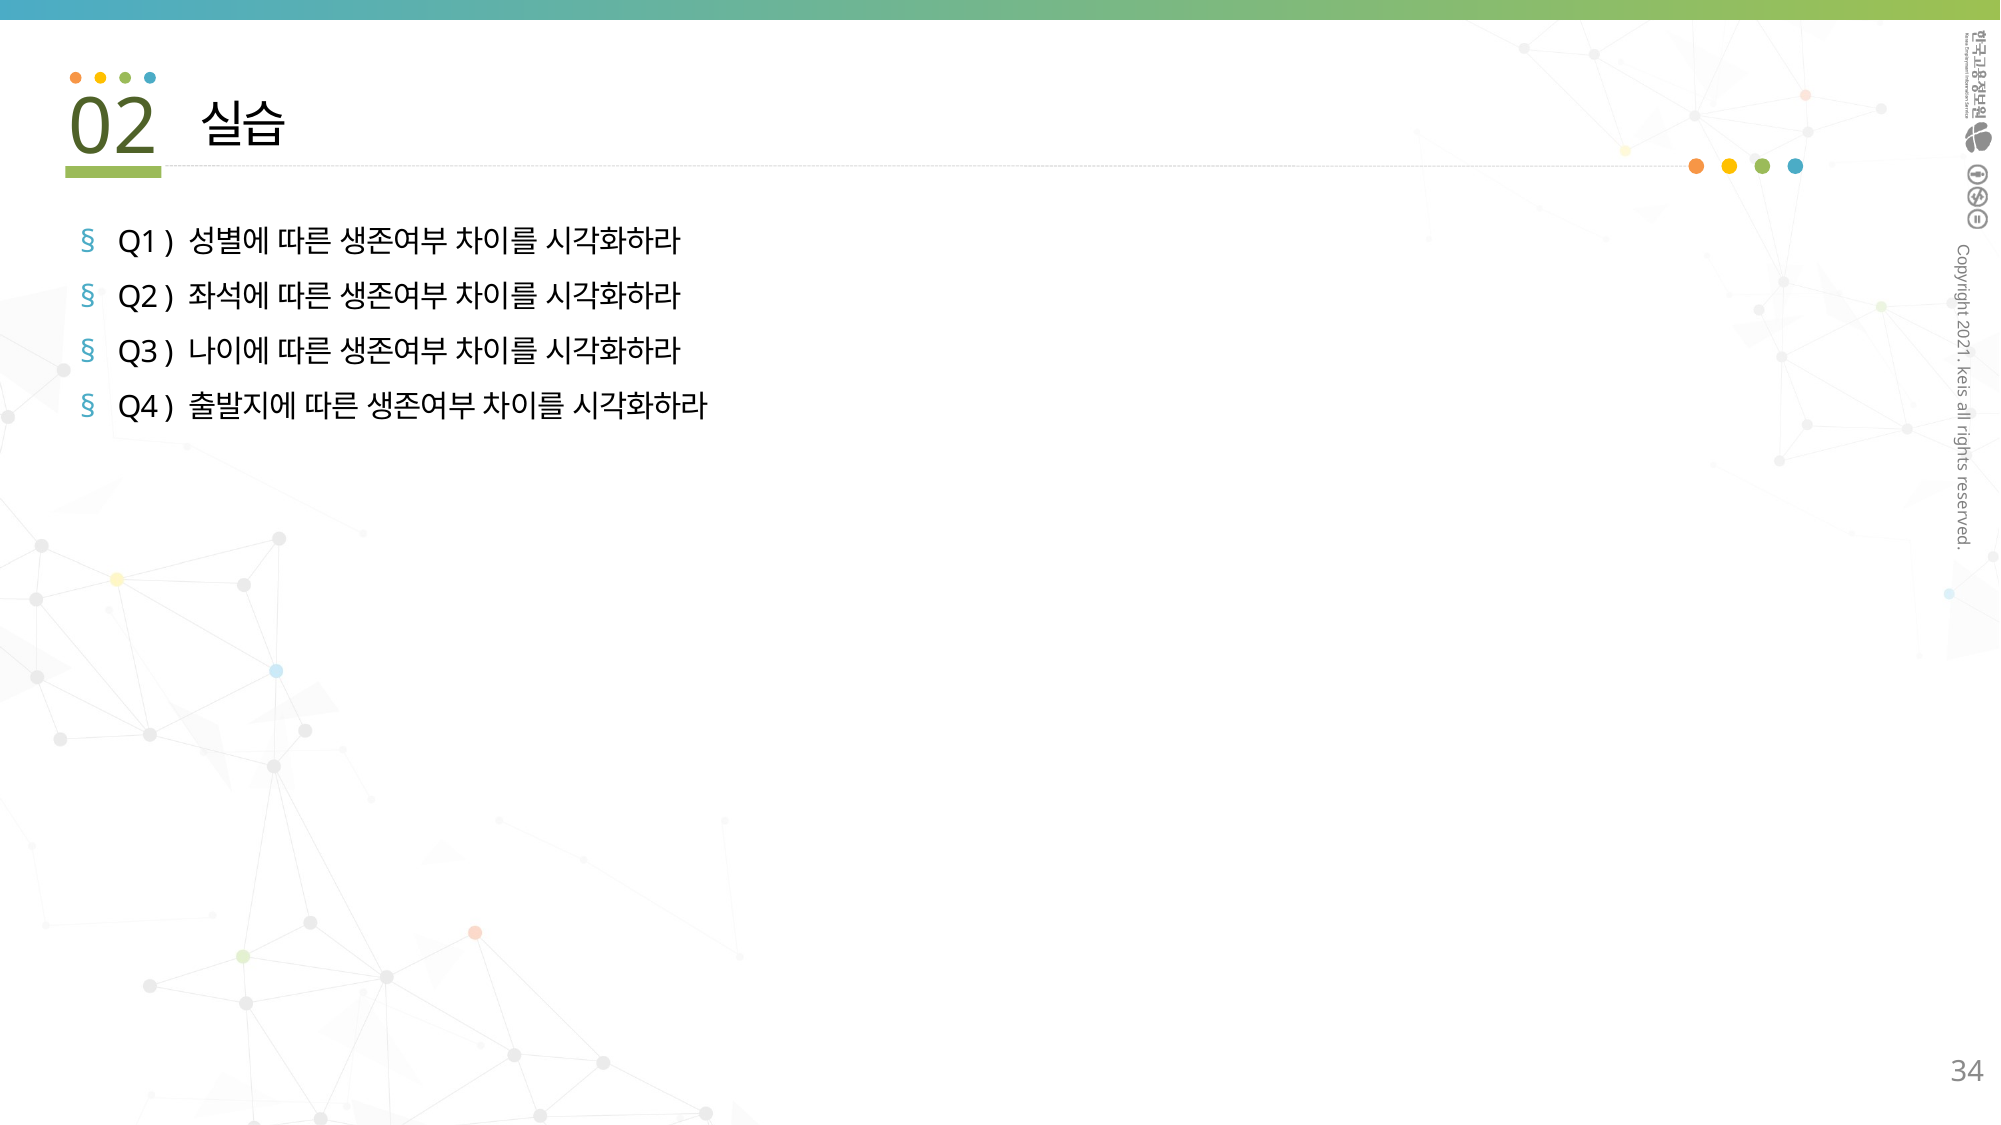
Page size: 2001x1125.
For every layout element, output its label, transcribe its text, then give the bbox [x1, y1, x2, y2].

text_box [0, 0, 2000, 657]
slide_number 34 [1532, 1042, 1999, 1103]
